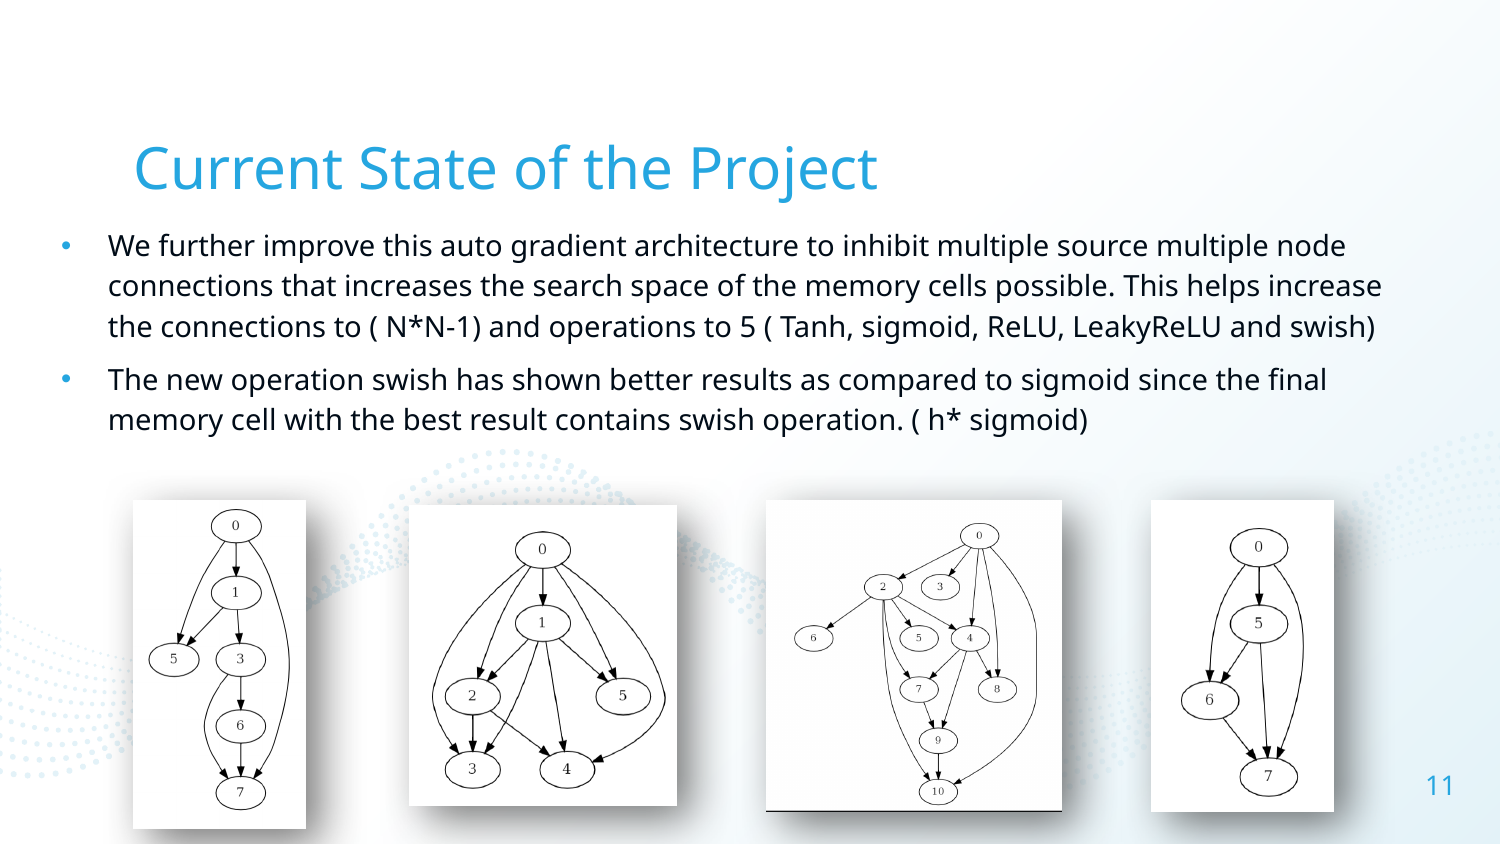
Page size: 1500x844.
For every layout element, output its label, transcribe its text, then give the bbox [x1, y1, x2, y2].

picture [409, 505, 677, 807]
picture [1151, 499, 1334, 812]
picture [133, 499, 307, 829]
slide_number 11 [1380, 754, 1457, 819]
title Current State of the Project [133, 111, 1367, 203]
picture [765, 499, 1062, 812]
list We further improve this auto gradient architecture to inhibit multiple source multiple node connections that increases the search space of the memory cells possible. This helps increase the connections to ( N*N-1) and operations to 5 ( Tanh, sigmoid, ReLU, LeakyReLU and swish) The new operation swish has shown better results as compared to sigmoid since the final memory cell with the best result contains swish operation. ( h* sigmoid) [60, 222, 1434, 576]
